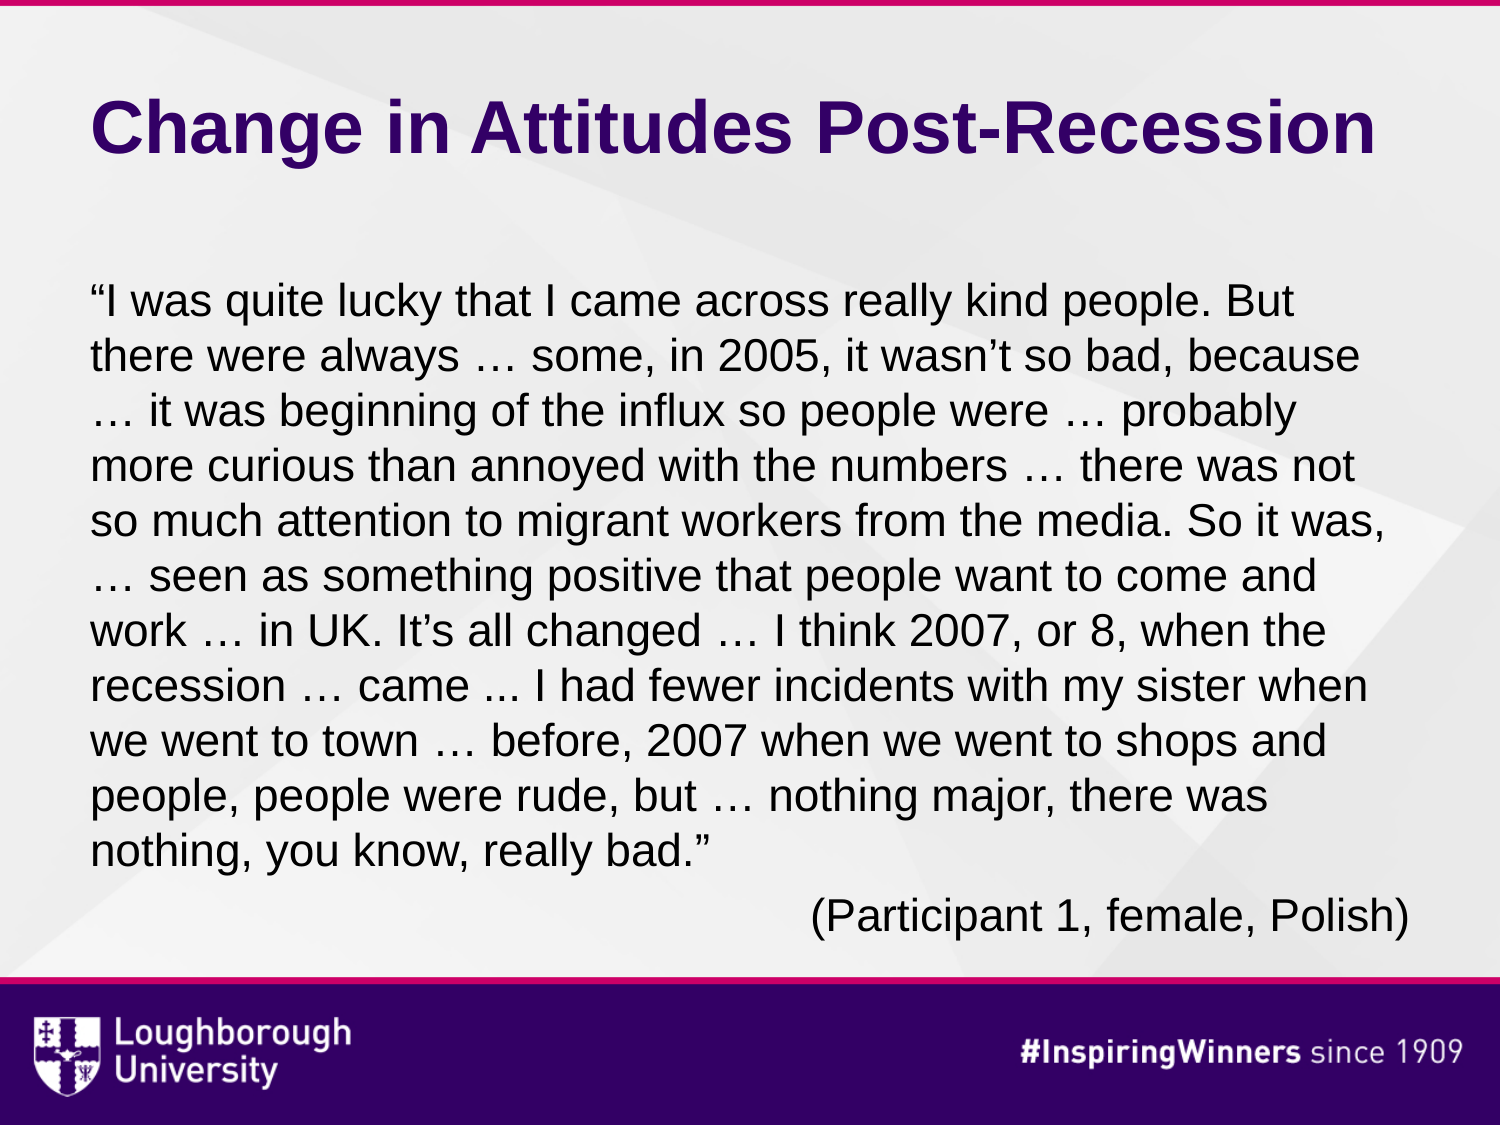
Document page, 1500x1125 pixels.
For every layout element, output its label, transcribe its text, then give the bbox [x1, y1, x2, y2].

picture [0, 0, 1500, 1125]
title Change in Attitudes Post-Recession [75, 75, 1425, 262]
list “I was quite lucky that I came across really kind people. But there were always … some, in 2005, it wasn’t so bad, because … it was beginning of the influx so people were … probably more curious than annoyed with the numbers … there was not so much attention to migrant workers from the media. So it was, … seen as something positive that people want to come and work … in UK. It’s all changed … I think 2007, or 8, when the recession … came ... I had fewer incidents with my sister when we went to town … before, 2007 when we went to shops and people, people were rude, but … nothing major, there was nothing, you know, really bad.” (Participant 1, female, Polish) [75, 262, 1425, 957]
